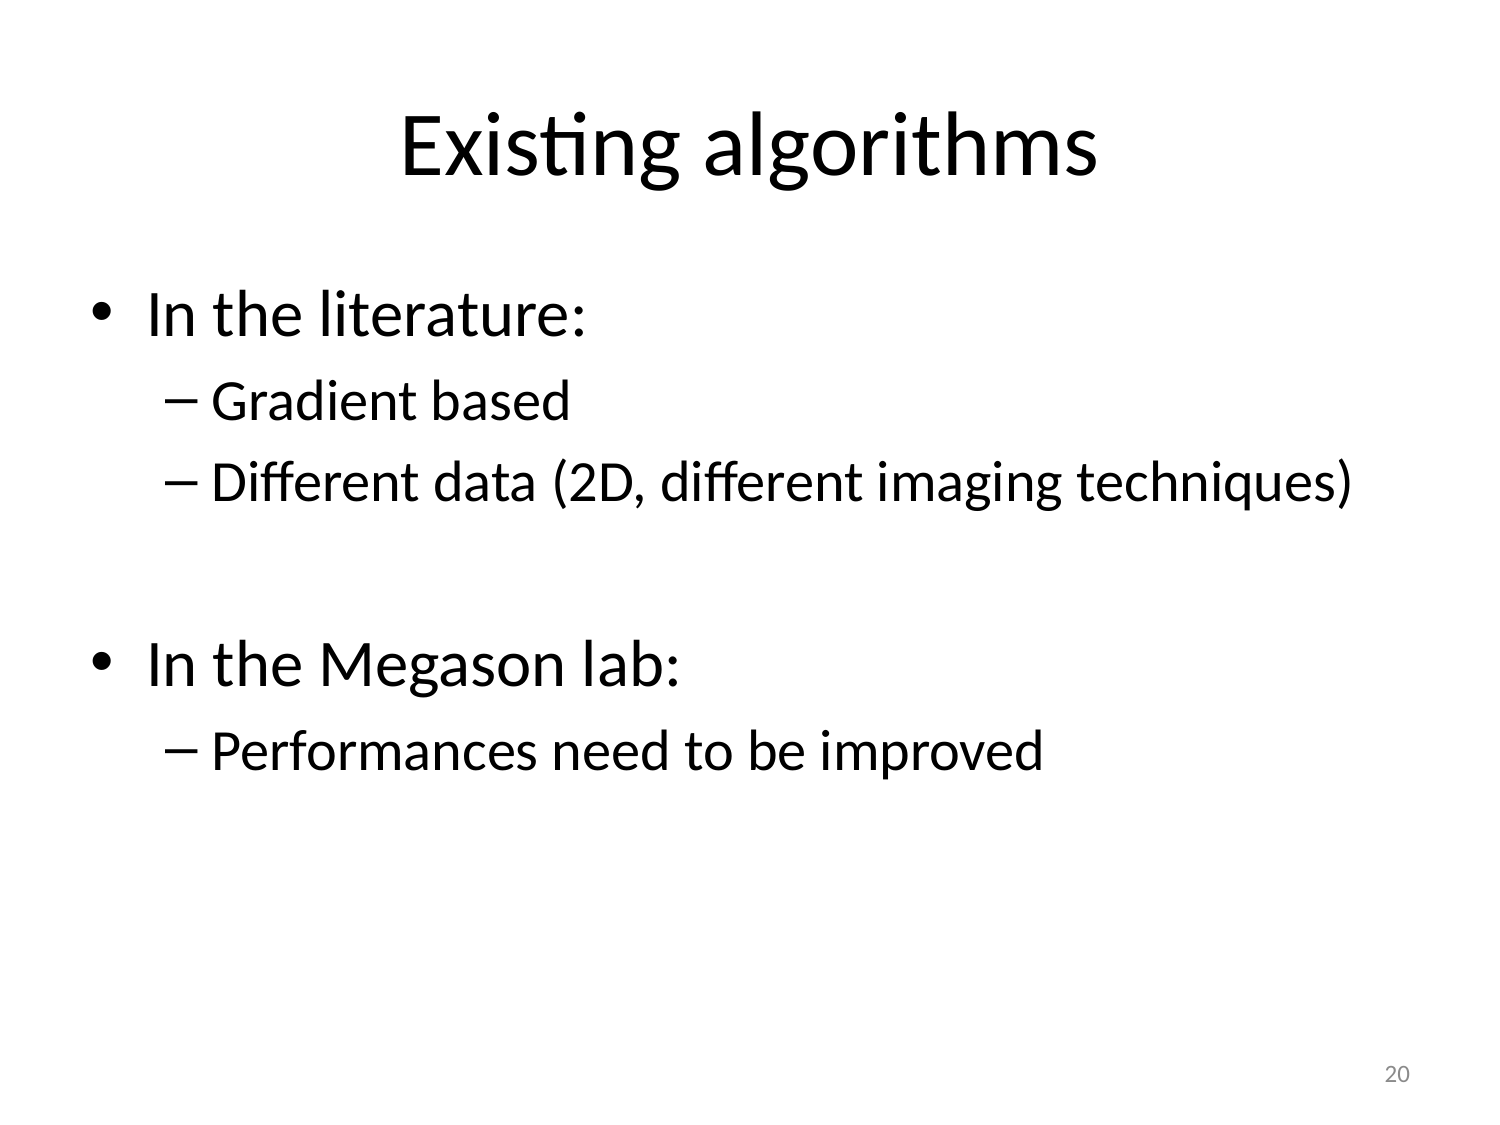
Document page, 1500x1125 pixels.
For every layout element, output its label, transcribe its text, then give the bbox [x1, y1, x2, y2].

slide_number 20 [1074, 1042, 1425, 1103]
list In the literature: Gradient based Different data (2D, different imaging techniques) In the Megason lab: Performances need to be improved [75, 262, 1425, 1005]
title Existing algorithms [75, 45, 1425, 233]
